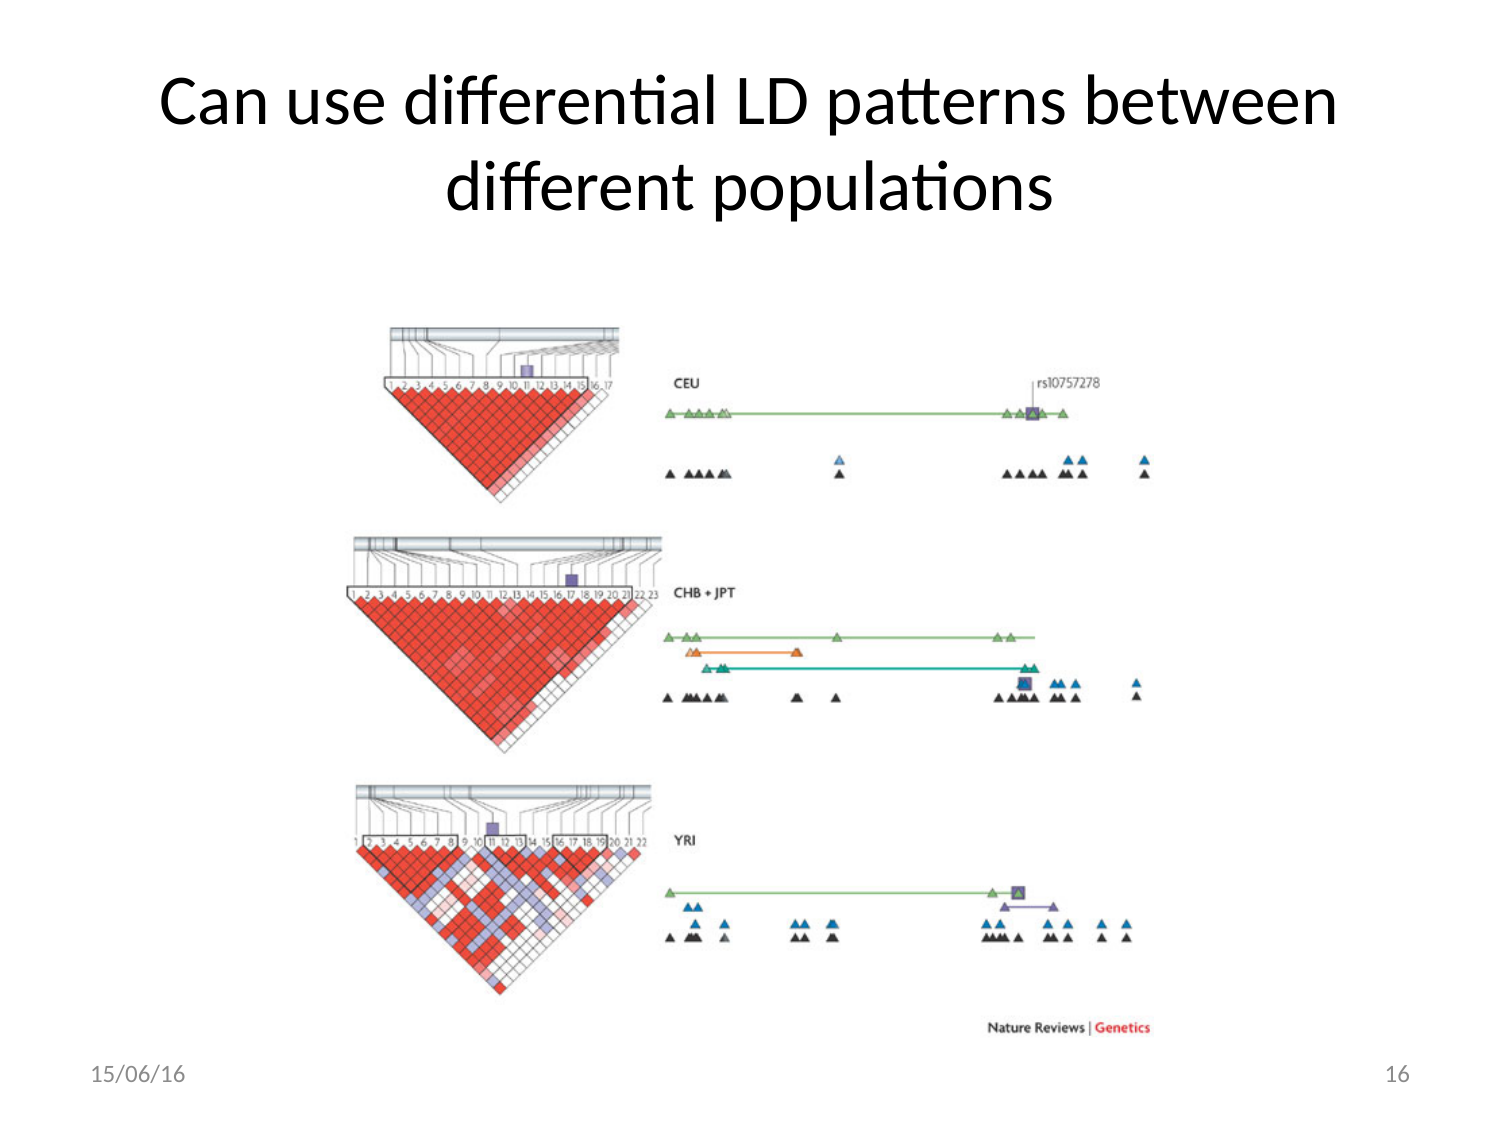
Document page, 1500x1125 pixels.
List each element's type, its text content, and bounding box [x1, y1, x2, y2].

picture [344, 324, 1154, 1040]
title Can use differential LD patterns between different populations [75, 45, 1425, 233]
